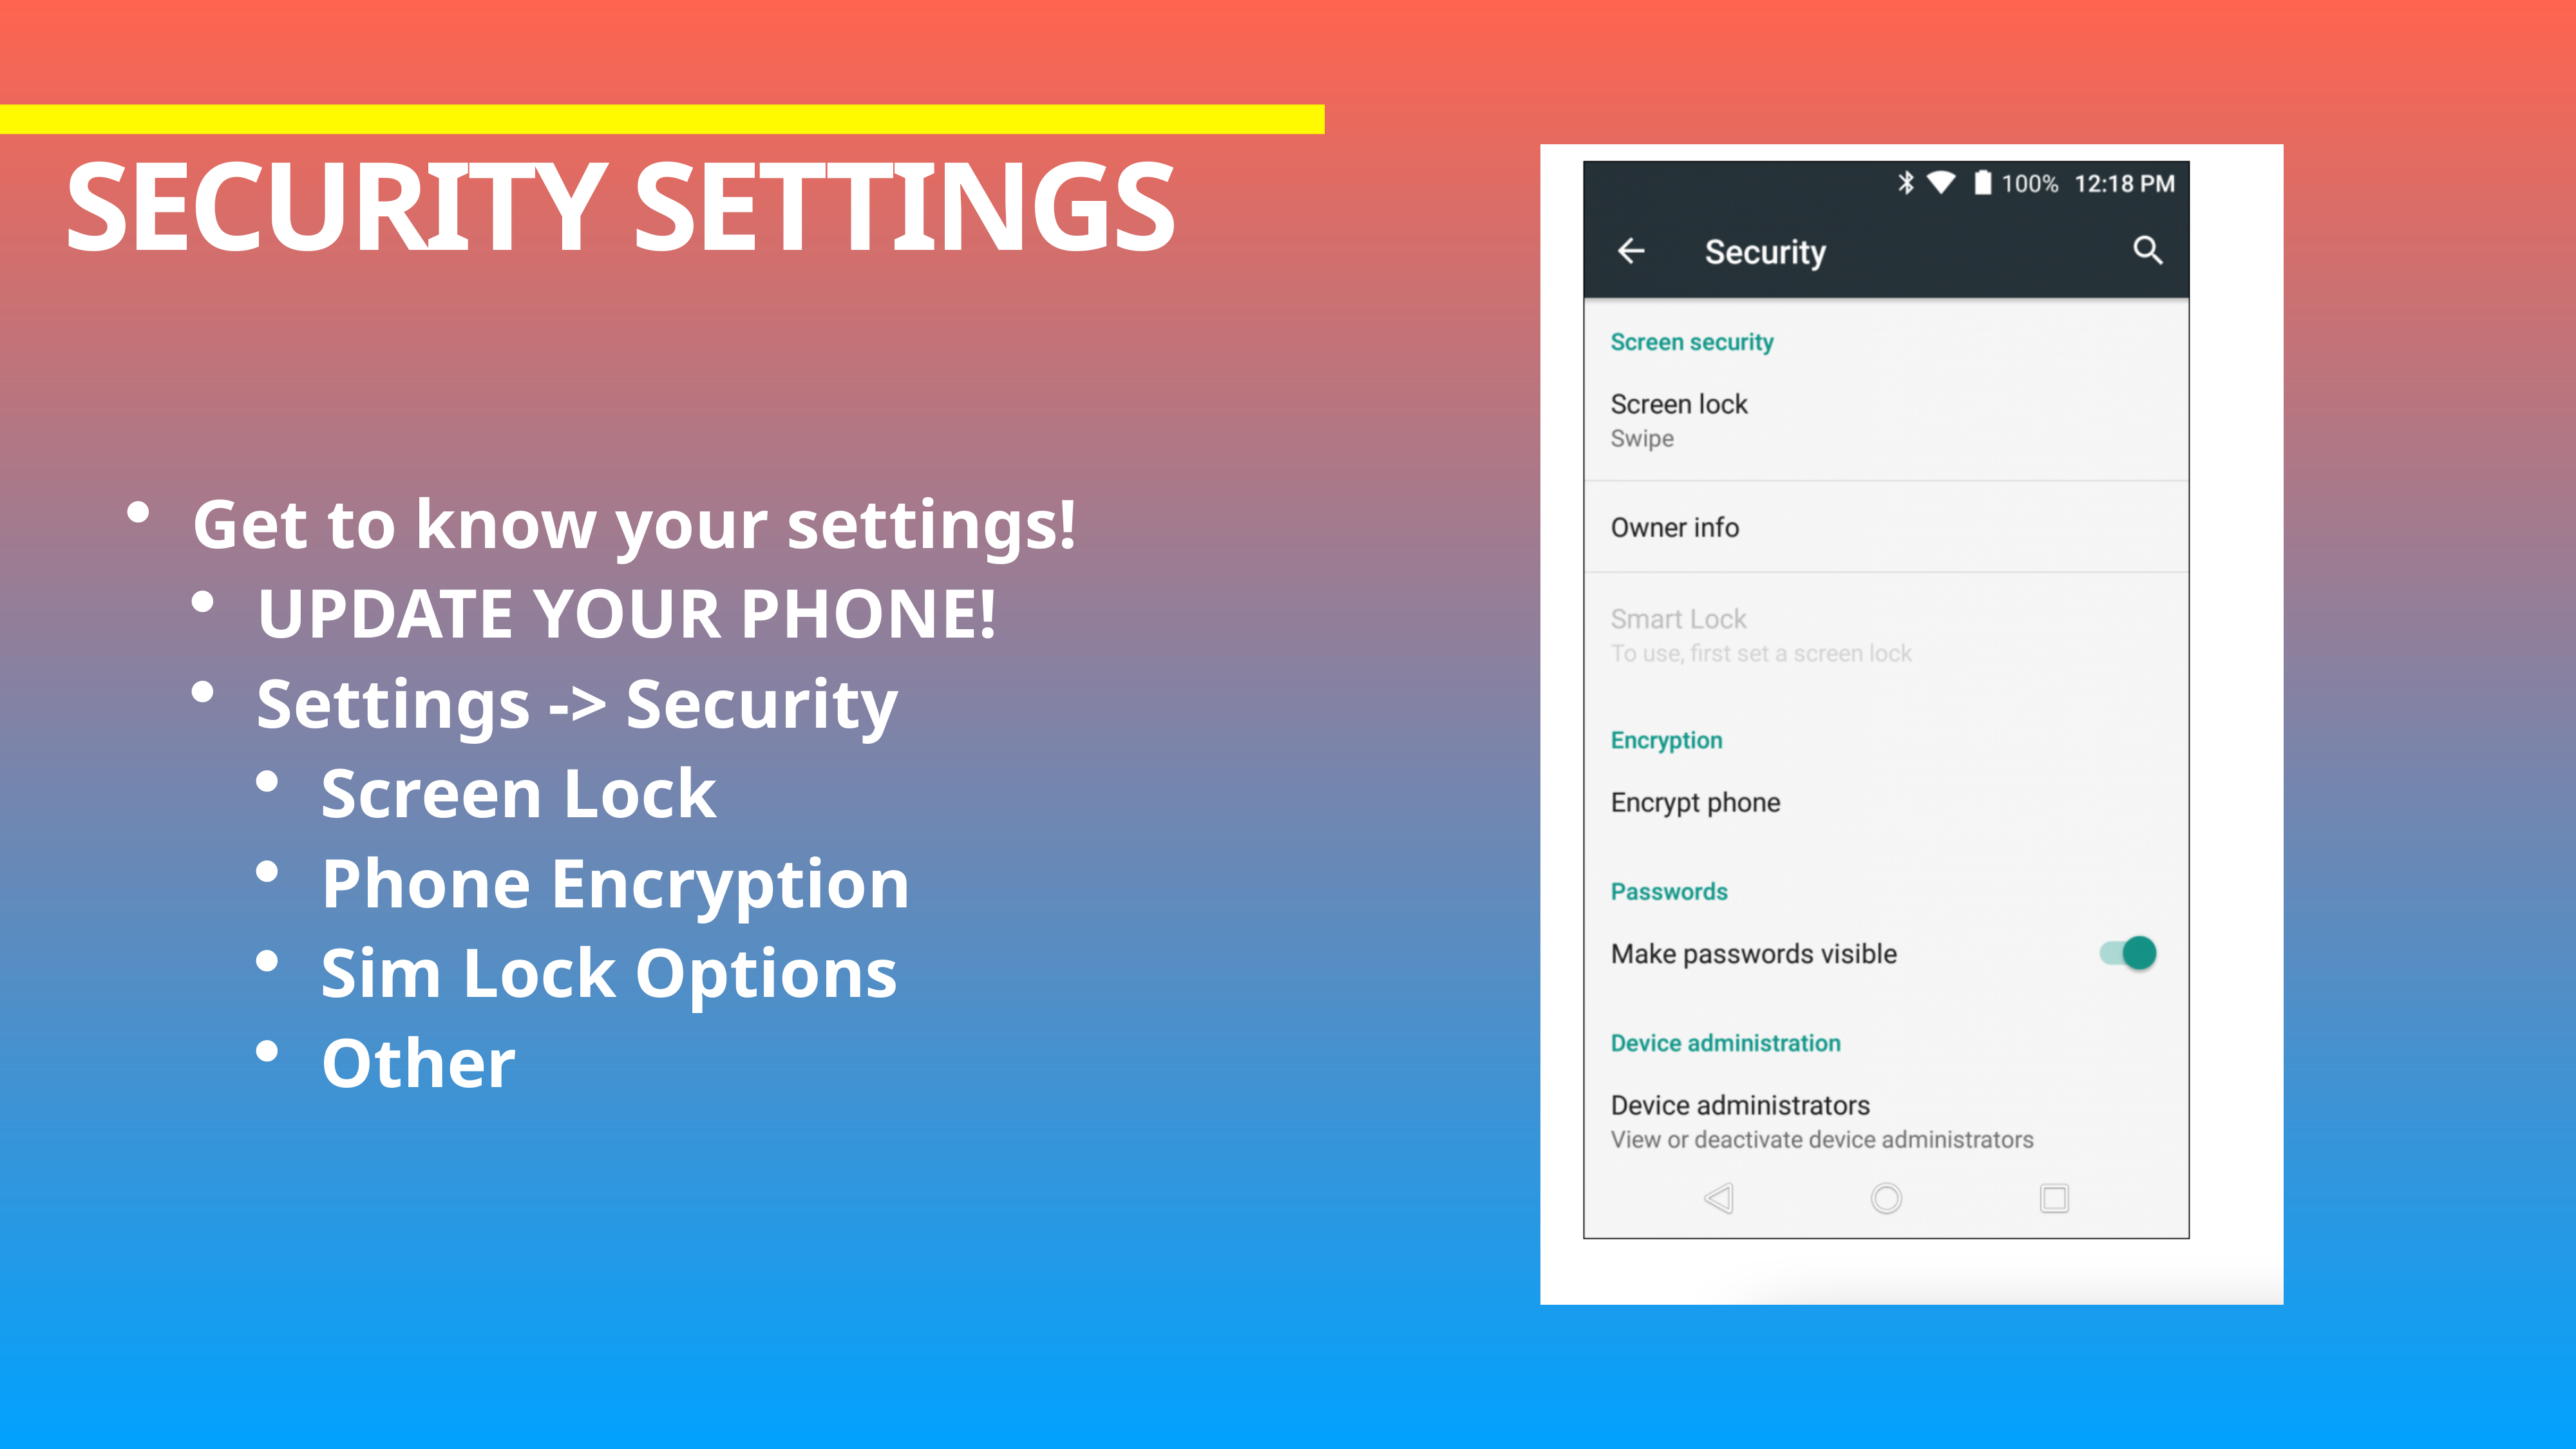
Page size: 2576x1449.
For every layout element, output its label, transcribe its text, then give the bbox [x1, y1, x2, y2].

list Get to know your settings! UPDATE YOUR PHONE! Settings -> Security Screen Lock Phone Encryption Sim Lock Options Other [118, 385, 1358, 1435]
title Security Settings [57, 150, 1267, 412]
picture [1540, 144, 2284, 1305]
